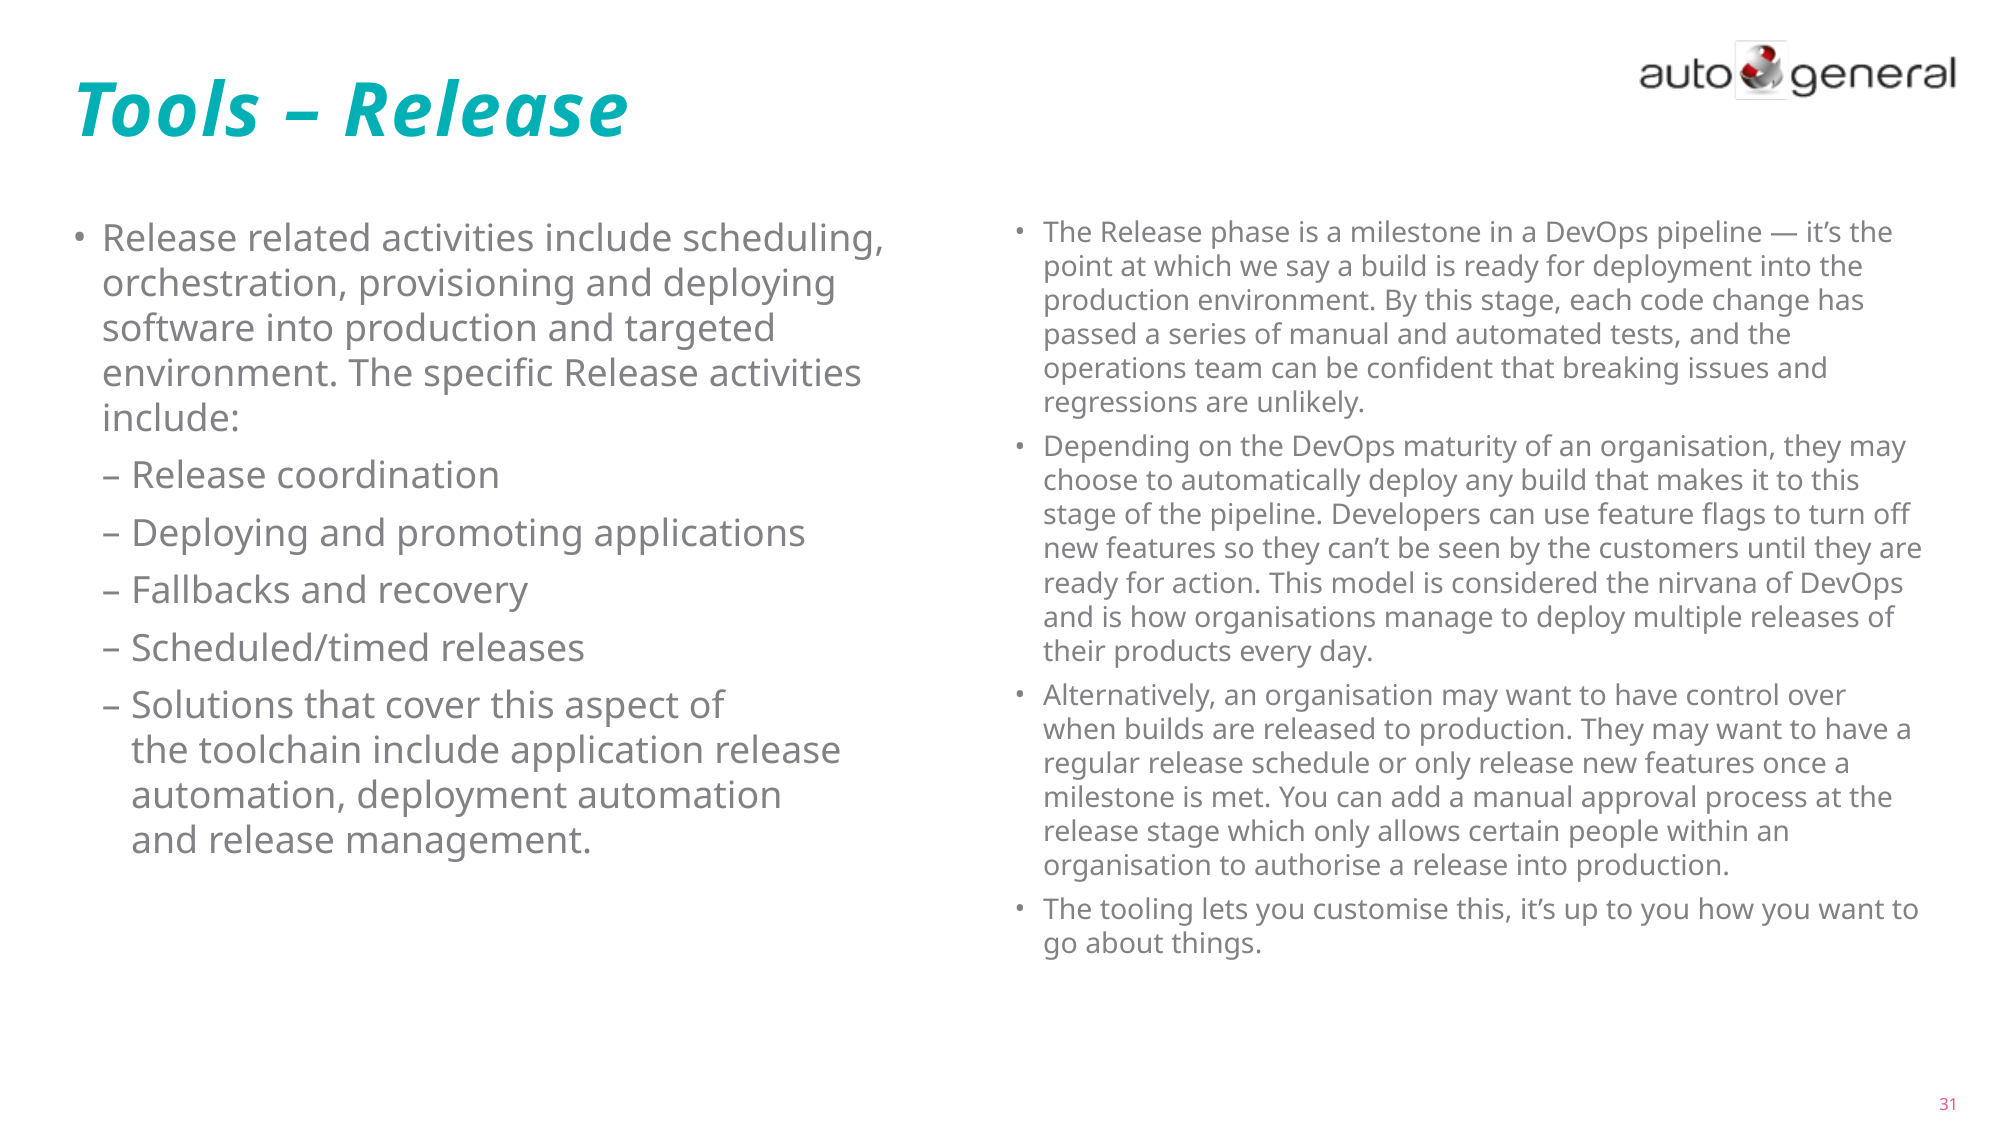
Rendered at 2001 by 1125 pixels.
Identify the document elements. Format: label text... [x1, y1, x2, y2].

list Release related activities include scheduling, orchestration, provisioning and deploying software into production and targeted environment. The specific Release activities include: Release coordination Deploying and promoting applications Fallbacks and recovery Scheduled/timed releases Solutions that cover this aspect of the toolchain include application release automation, deployment automation and release management. [72, 213, 986, 962]
list The Release phase is a milestone in a DevOps pipeline — it’s the point at which we say a build is ready for deployment into the production environment. By this stage, each code change has passed a series of manual and automated tests, and the operations team can be confident that breaking issues and regressions are unlikely. Depending on the DevOps maturity of an organisation, they may choose to automatically deploy any build that makes it to this stage of the pipeline. Developers can use feature flags to turn off new features so they can’t be seen by the customers until they are ready for action. This model is considered the nirvana of DevOps and is how organisations manage to deploy multiple releases of their products every day. Alternatively, an organisation may want to have control over when builds are released to production. They may want to have a regular release schedule or only release new features once a milestone is met. You can add a manual approval process at the release stage which only allows certain people within an organisation to authorise a release into production. The tooling lets you customise this, it’s up to you how you want to go about things. [1014, 213, 1928, 962]
picture [1596, 8, 2000, 133]
title Tools – Release [72, 67, 1618, 159]
